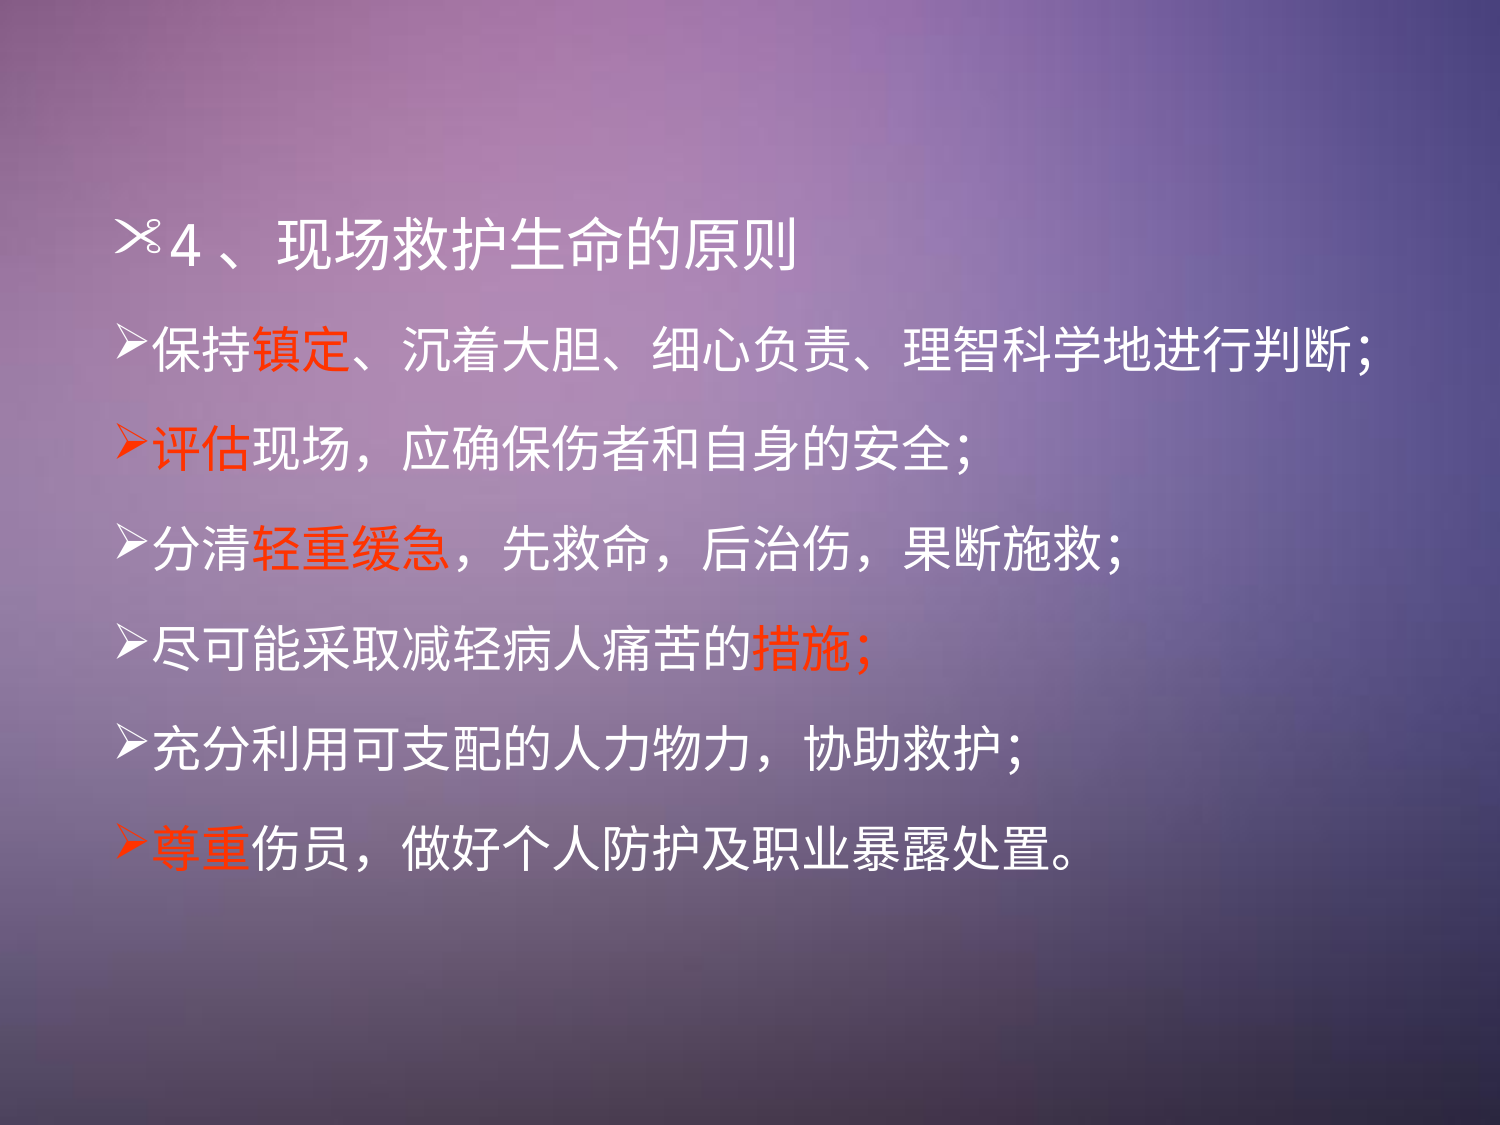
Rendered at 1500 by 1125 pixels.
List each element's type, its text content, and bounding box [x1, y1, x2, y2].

picture [0, 0, 1500, 1125]
list 4、现场救护生命的原则 保持镇定、沉着大胆、细心负责、理智科学地进行判断； 评估现场，应确保伤者和自身的安全； 分清轻重缓急，先救命，后治伤，果断施救； 尽可能采取减轻病人痛苦的措施； 充分利用可支配的人力物力，协助救护； 尊重伤员，做好个人防护及职业暴露处置。 [111, 207, 1388, 879]
